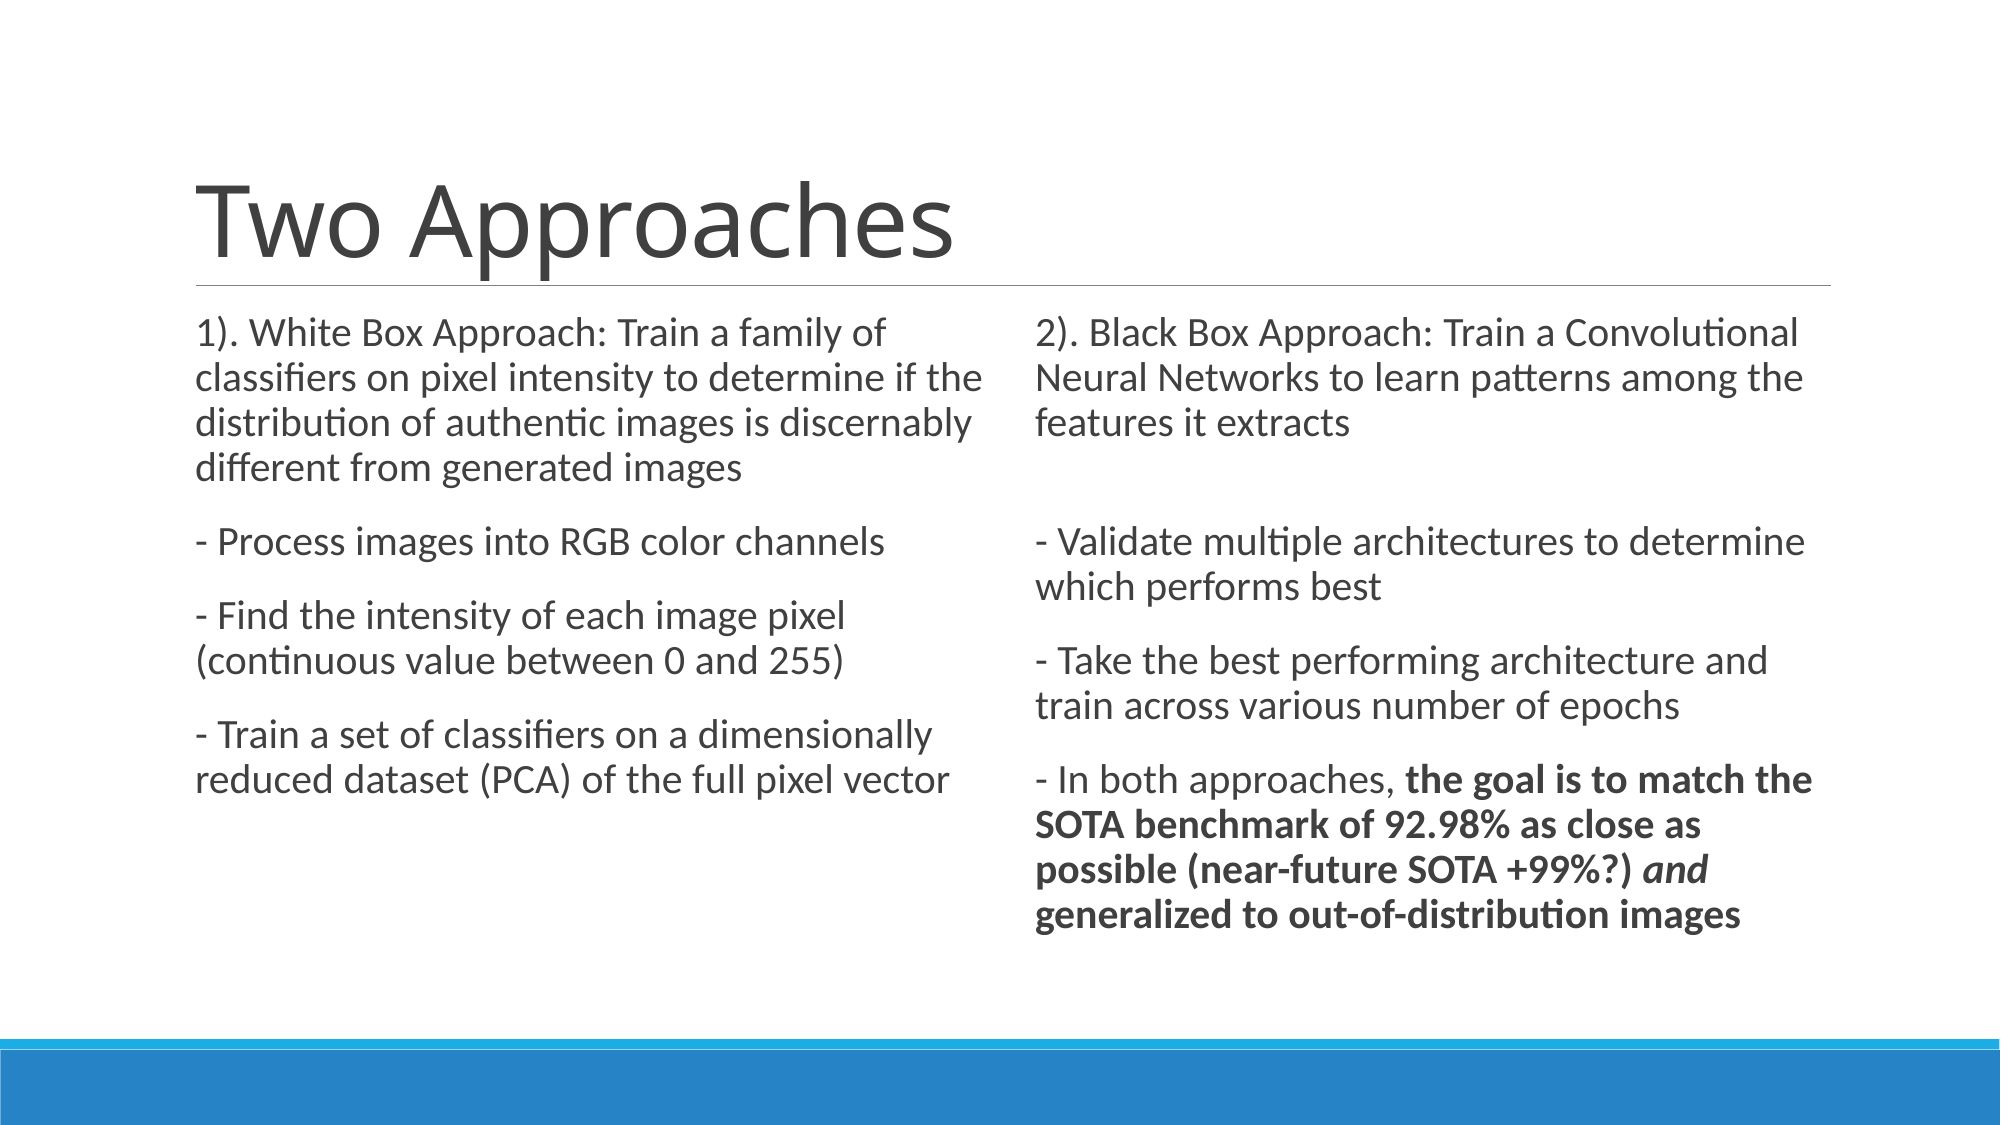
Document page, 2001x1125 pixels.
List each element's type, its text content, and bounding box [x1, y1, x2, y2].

list 1). White Box Approach: Train a family of classifiers on pixel intensity to determine if the distribution of authentic images is discernably different from generated images - Process images into RGB color channels - Find the intensity of each image pixel (continuous value between 0 and 255) - Train a set of classifiers on a dimensionally reduced dataset (PCA) of the full pixel vector [180, 302, 990, 963]
list 2). Black Box Approach: Train a Convolutional Neural Networks to learn patterns among the features it extracts - Validate multiple architectures to determine which performs best - Take the best performing architecture and train across various number of epochs - In both approaches, the goal is to match the SOTA benchmark of 92.98% as close as possible (near-future SOTA +99%?) and generalized to out-of-distribution images [1020, 302, 1830, 963]
title Two Approaches [180, 47, 1830, 285]
